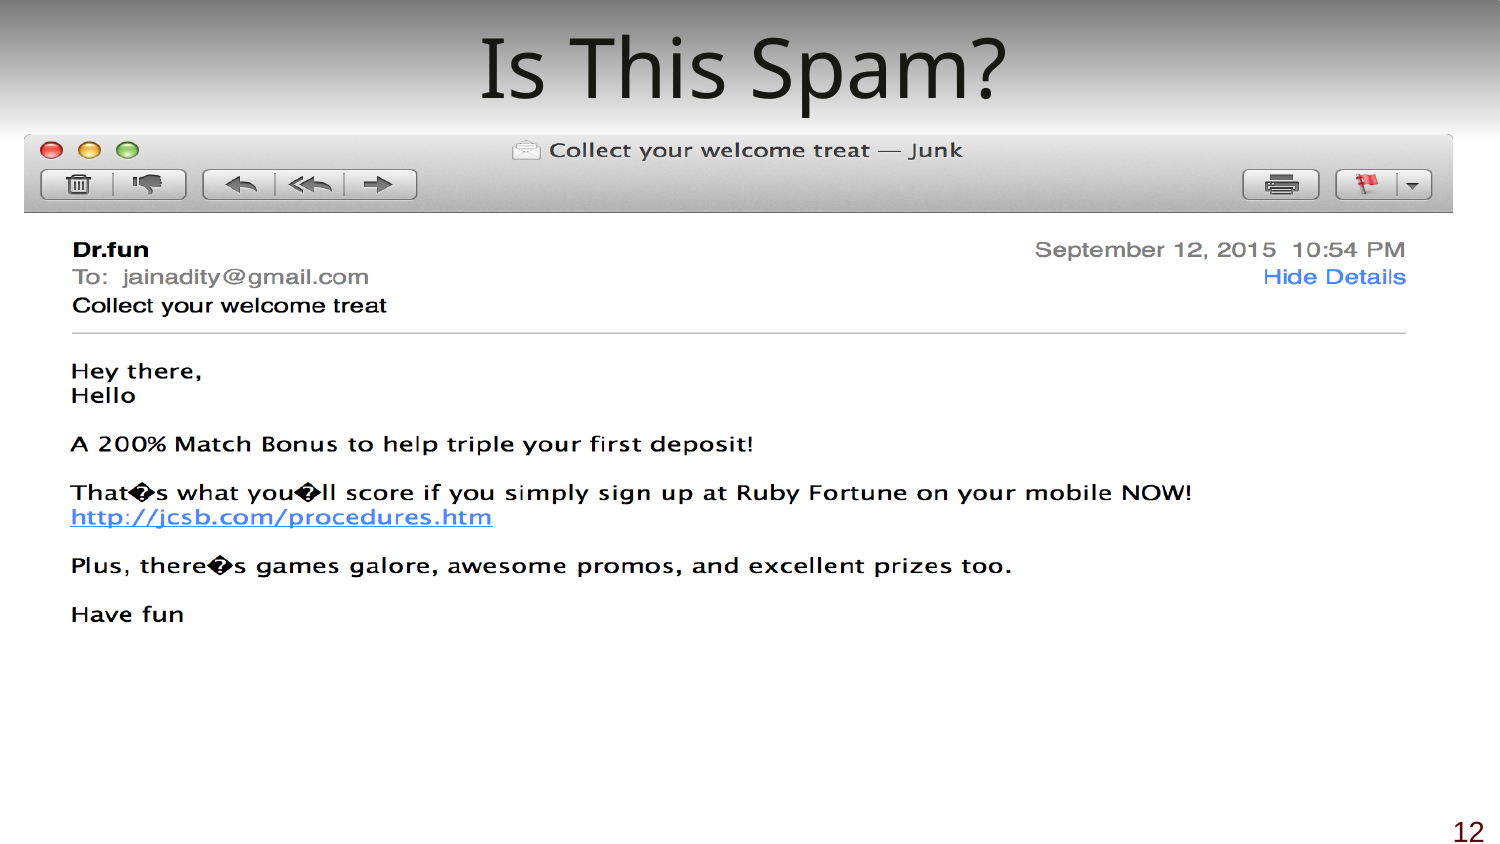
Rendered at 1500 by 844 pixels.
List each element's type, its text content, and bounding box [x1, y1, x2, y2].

slide_number 12 [1457, 806, 1500, 844]
picture [24, 134, 1453, 844]
title Is This Spam? [12, 0, 1475, 132]
